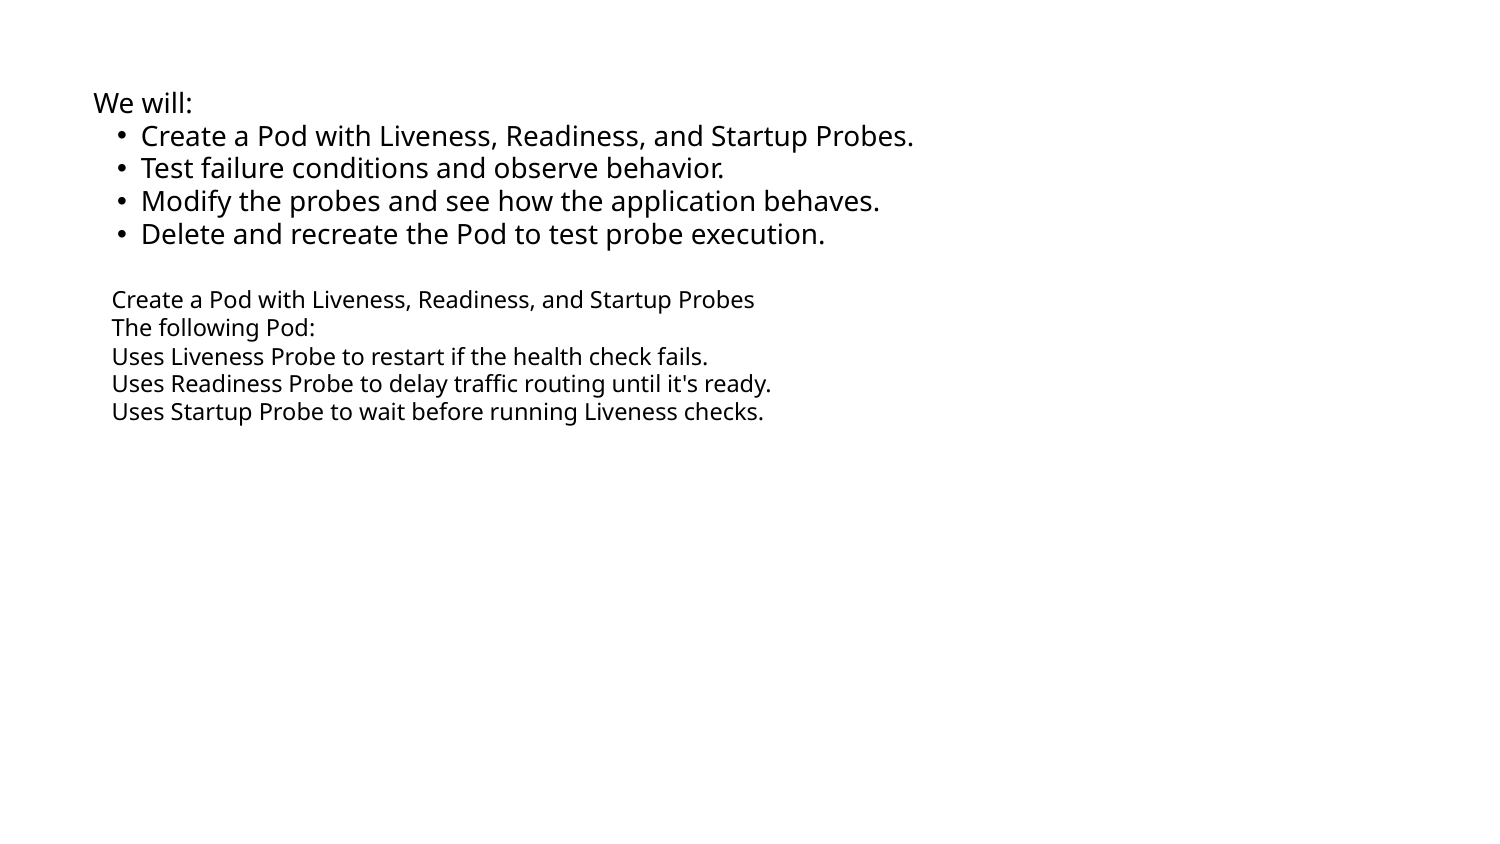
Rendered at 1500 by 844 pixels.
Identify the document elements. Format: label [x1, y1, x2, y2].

text_box [93, 85, 1113, 251]
text_box [111, 285, 1006, 426]
